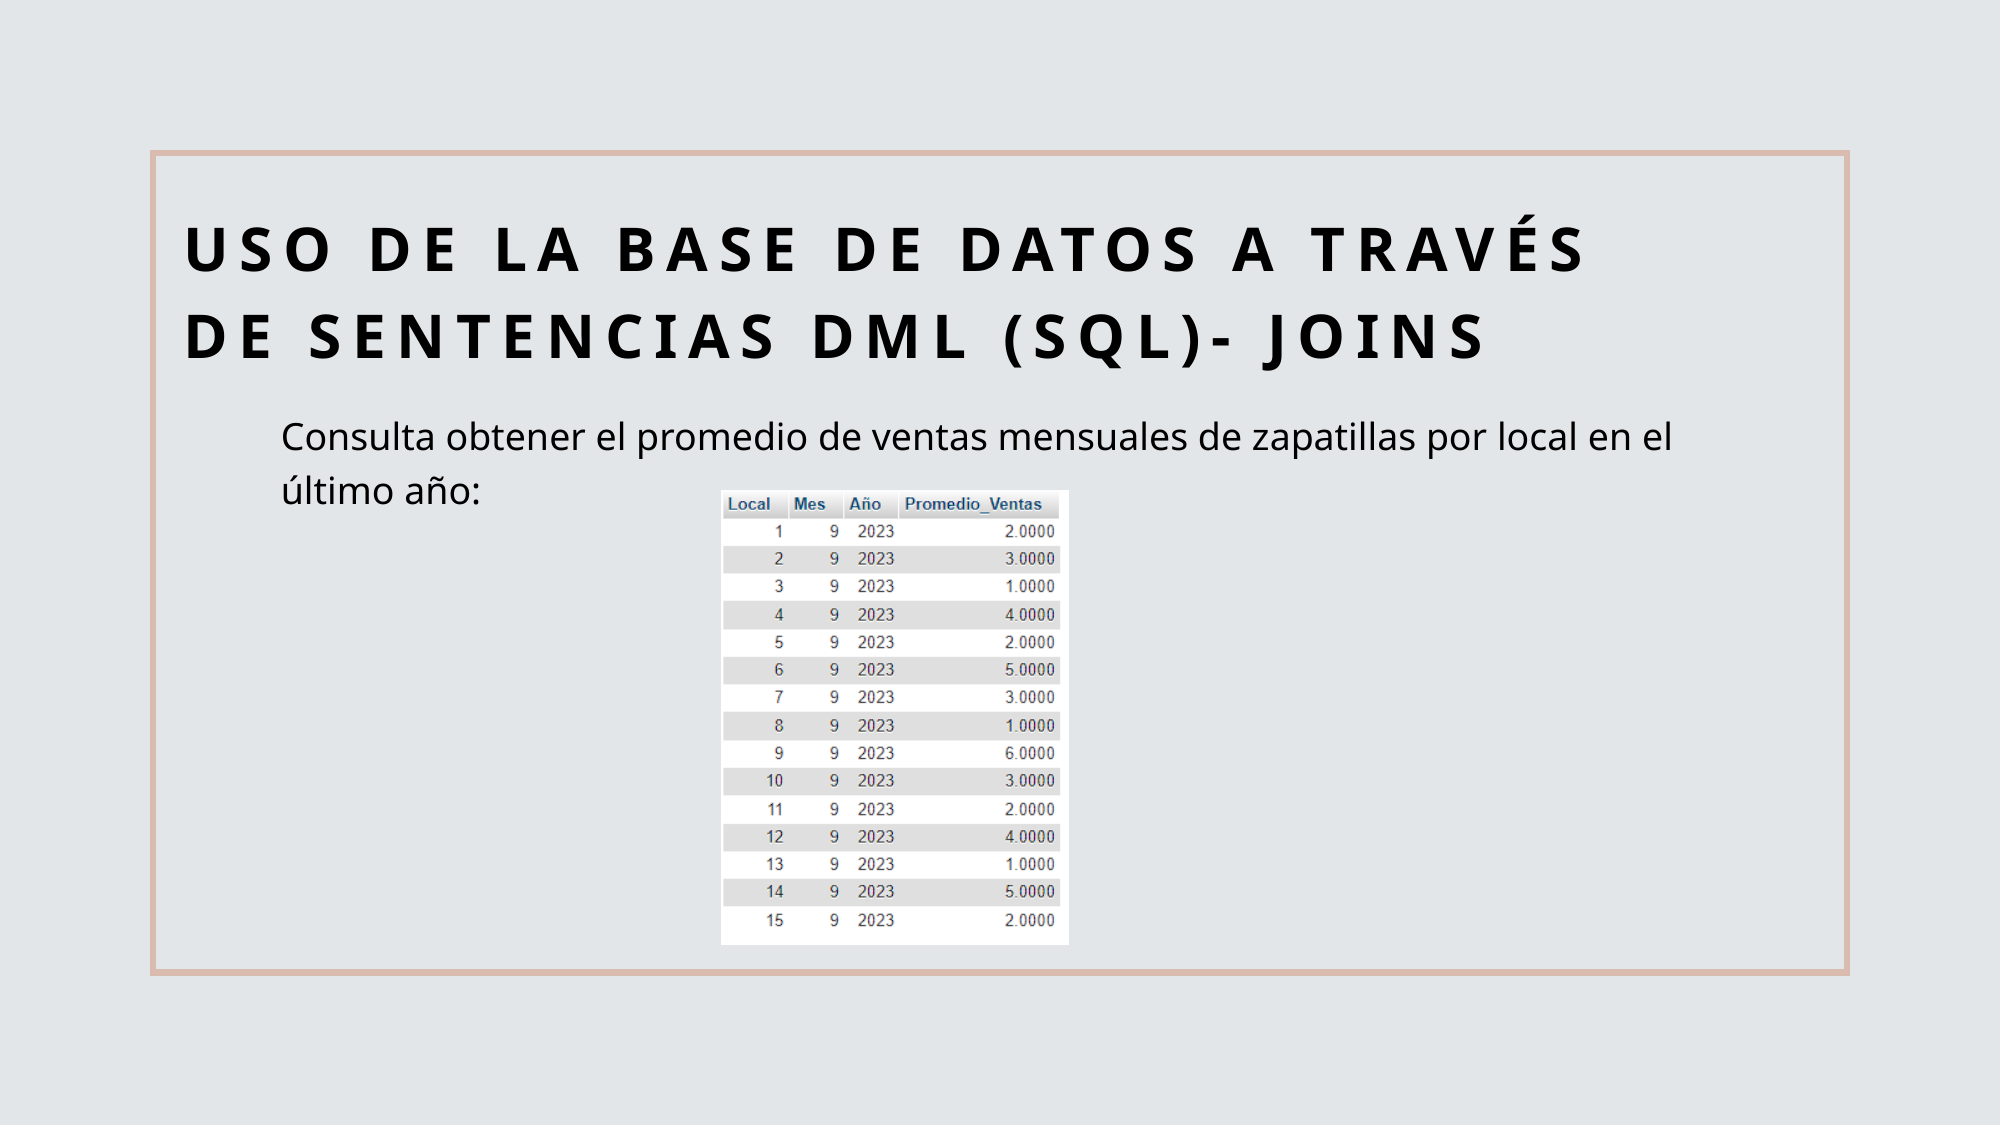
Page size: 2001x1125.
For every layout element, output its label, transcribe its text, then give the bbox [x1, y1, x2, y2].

picture [721, 490, 1069, 945]
list Consulta obtener el promedio de ventas mensuales de zapatillas por local en el último año: [265, 396, 1739, 913]
title USO DE LA BASE DE DATOS A TRAVÉS DE SENTENCIAS DML (SQL)- JOINS [168, 160, 1815, 379]
